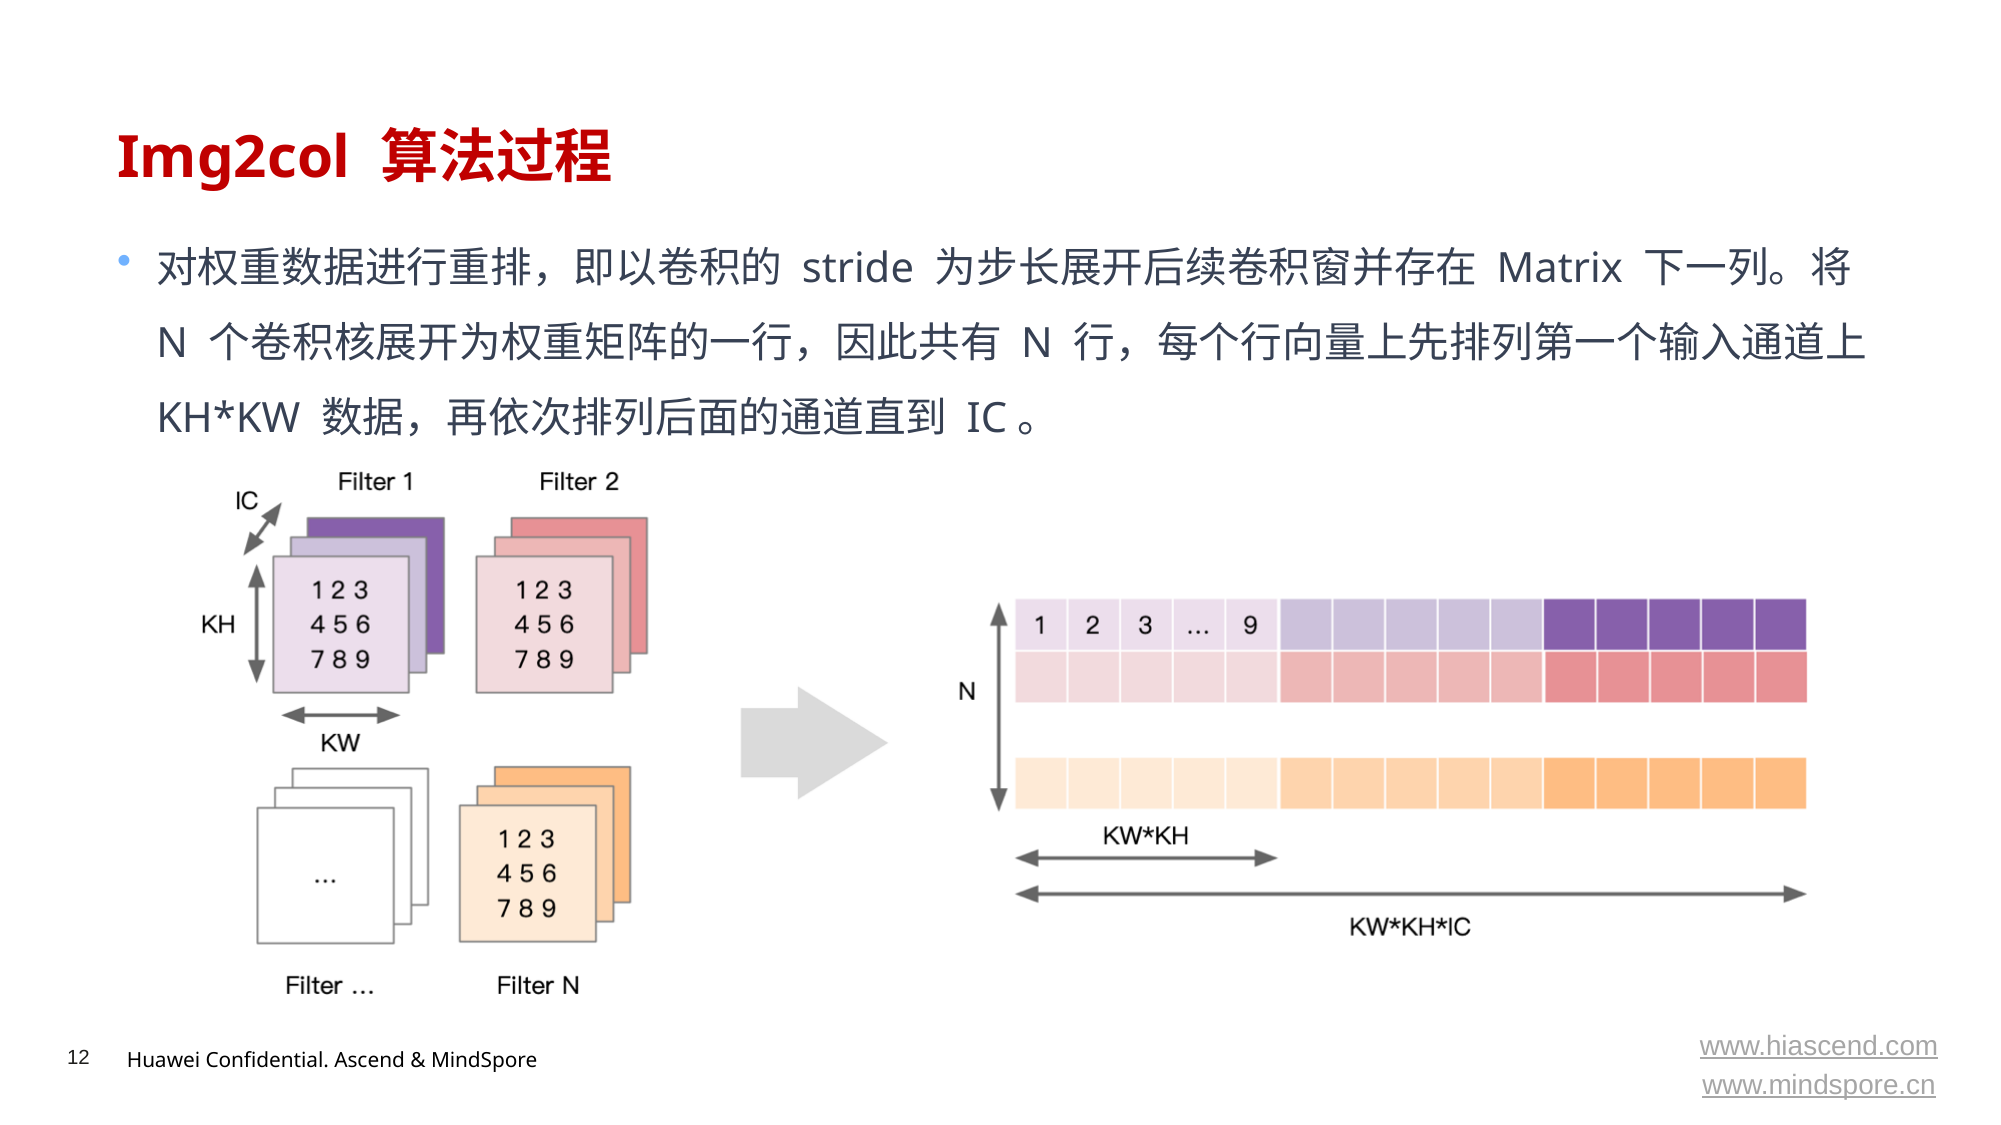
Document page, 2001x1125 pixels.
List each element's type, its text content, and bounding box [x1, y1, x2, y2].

title Img2col 算法过程 [102, 111, 1901, 209]
picture [191, 454, 1810, 1014]
list 对权重数据进行重排，即以卷积的 stride 为步长展开后续卷积窗并存在 Matrix 下一列。将 N 个卷积核展开为权重矩阵的一行，因此共有 N 行，每个行向量上先排列第一个输入通道上KH*KW 数据，再依次排列后面的通道直到 IC。 [102, 208, 1887, 965]
